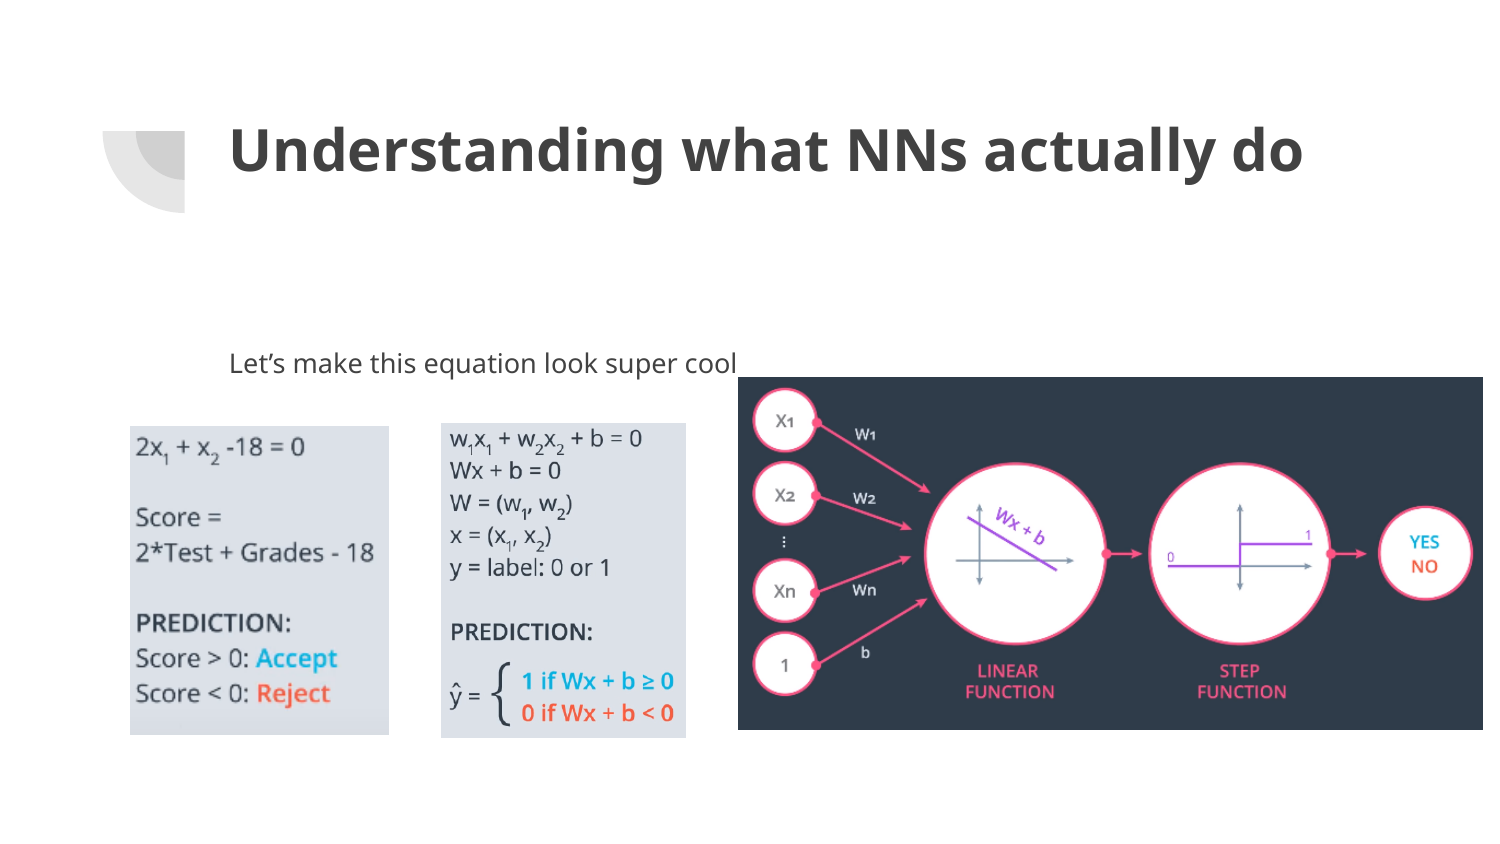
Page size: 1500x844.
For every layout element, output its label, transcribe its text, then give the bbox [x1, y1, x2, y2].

title Understanding what NNs actually do [213, 98, 1368, 263]
picture [130, 426, 389, 735]
list Let’s make this equation look super cool [213, 326, 801, 422]
picture [738, 376, 1483, 730]
picture [441, 422, 687, 738]
